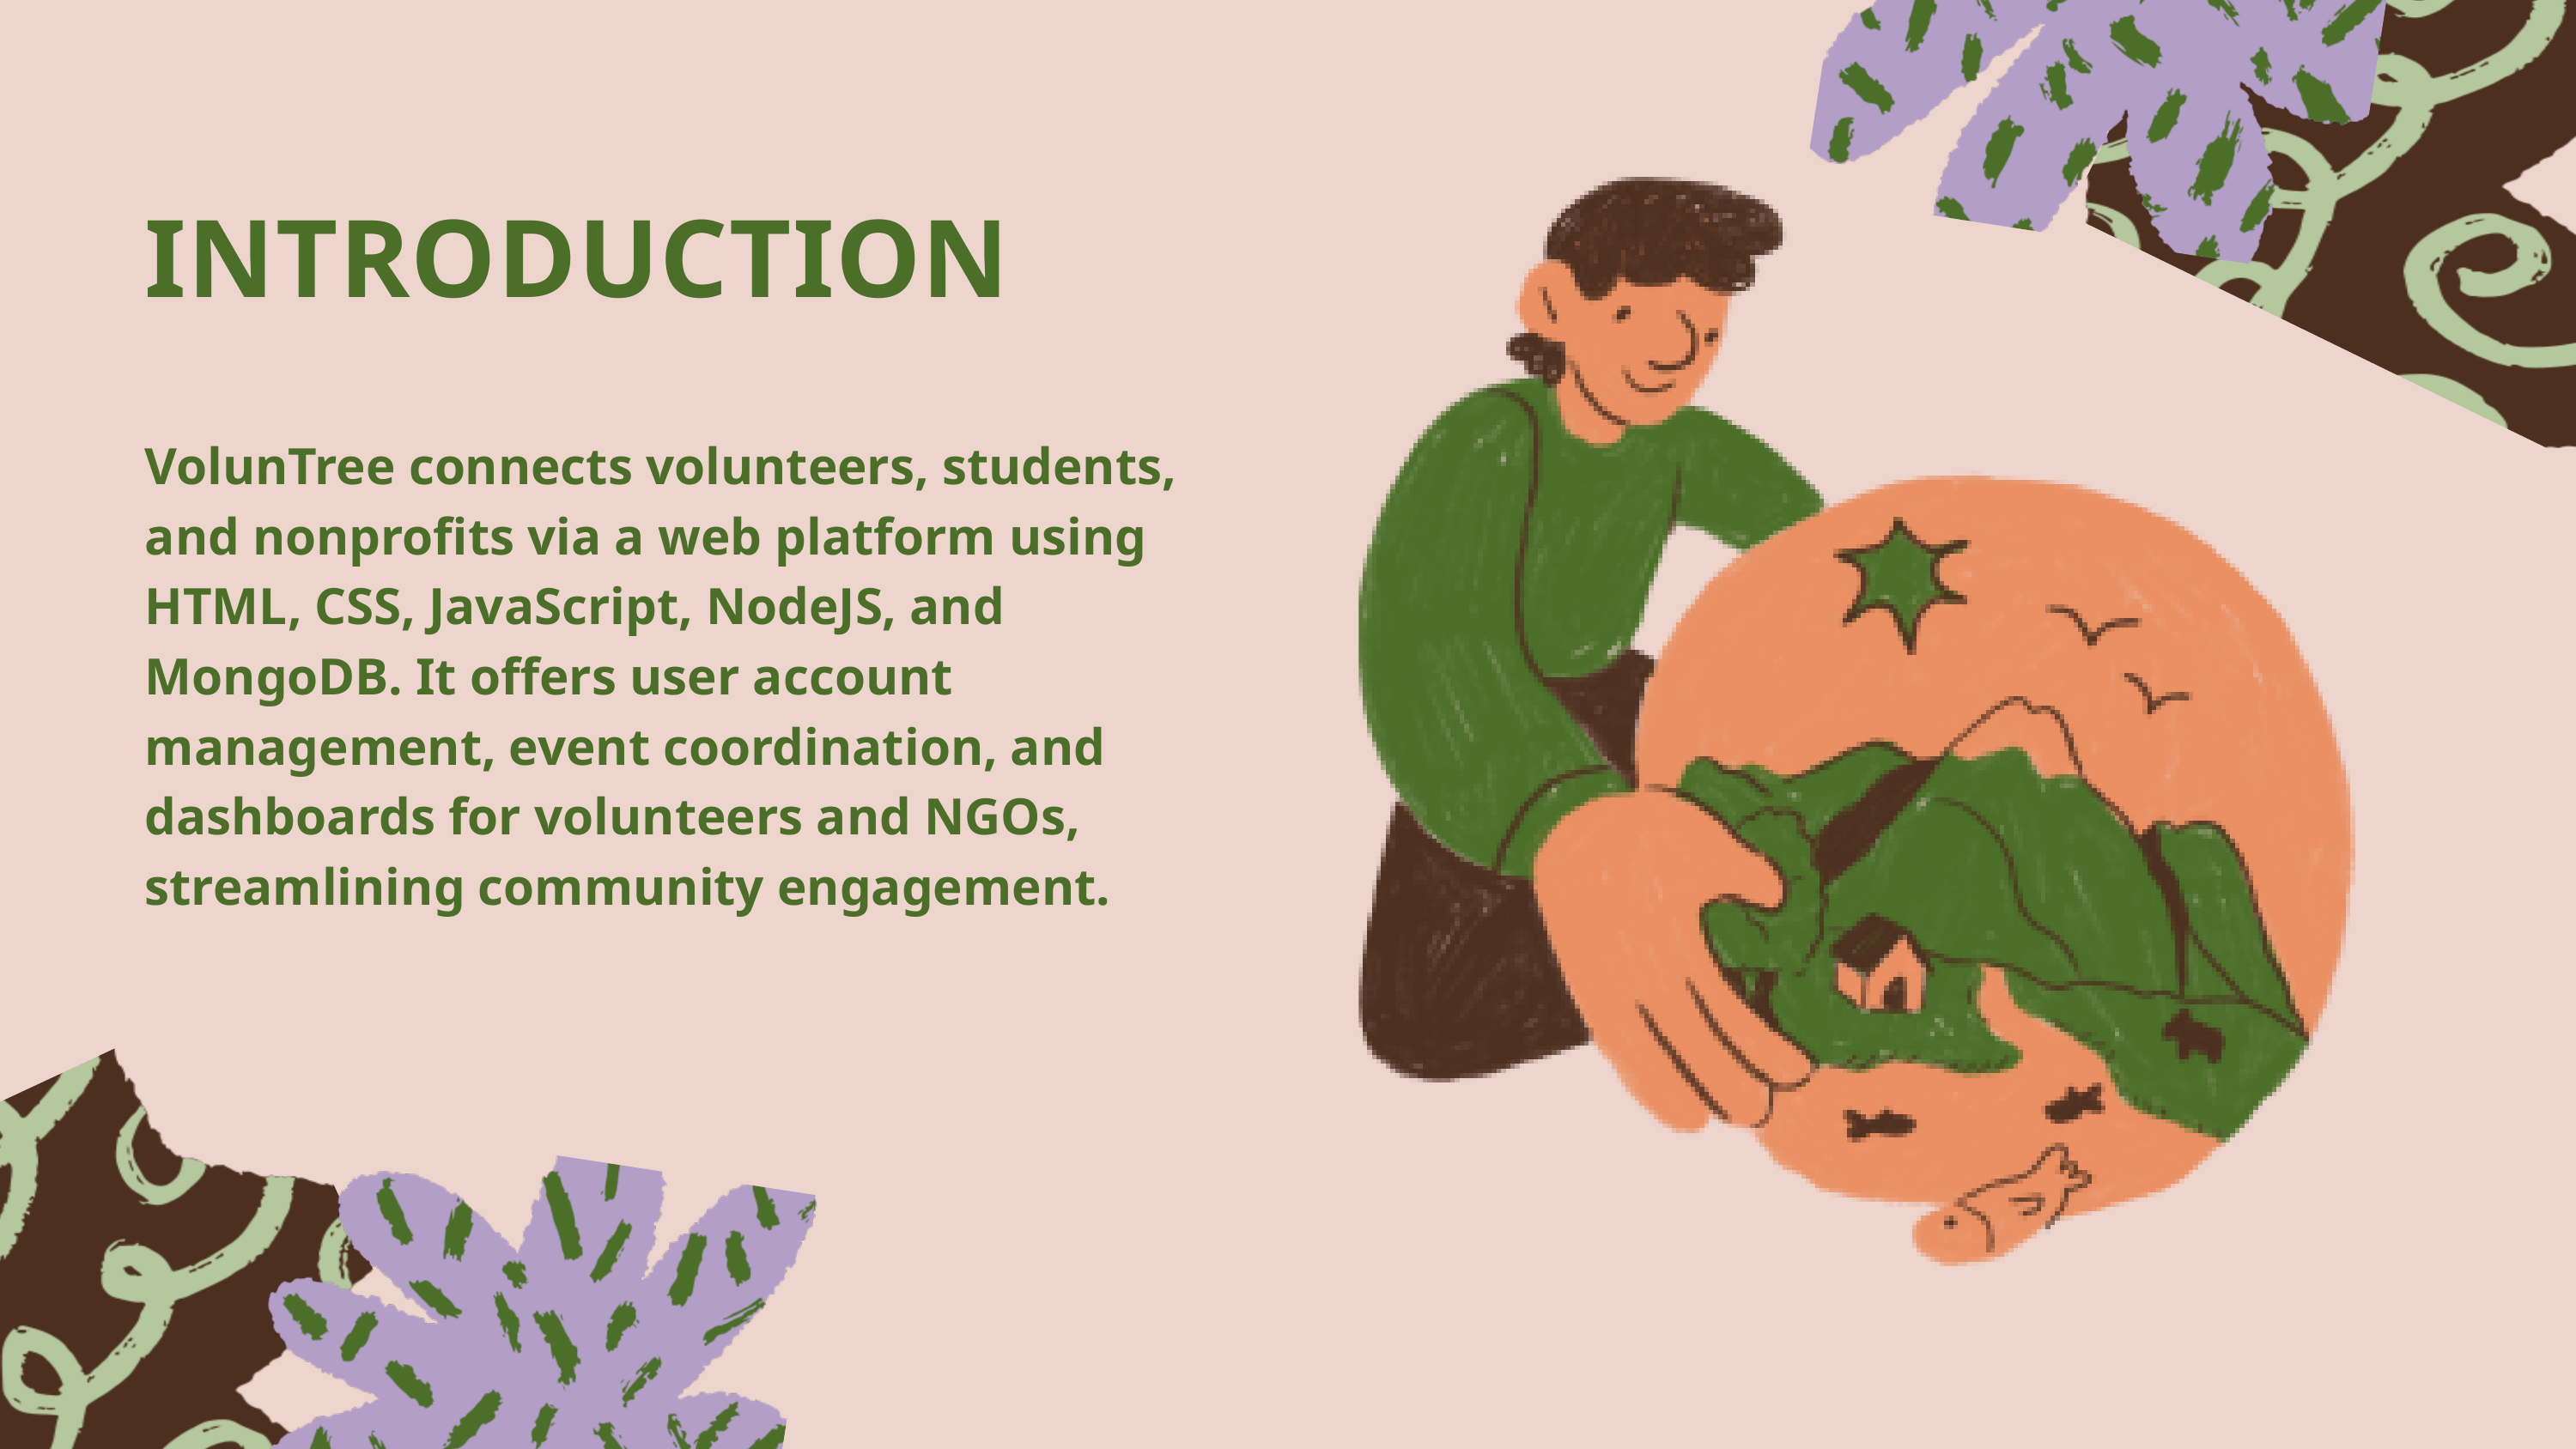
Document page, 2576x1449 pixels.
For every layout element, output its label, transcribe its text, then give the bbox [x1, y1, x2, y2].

text_box VolunTree connects volunteers, students, and nonprofits via a web platform using HTML, CSS, JavaScript, NodeJS, and MongoDB. It offers user account management, event coordination, and dashboards for volunteers and NGOs, streamlining community engagement. [144, 424, 1190, 916]
text_box [1802, 0, 2387, 279]
text_box [1358, 177, 2355, 1271]
text_box INTRODUCTION [144, 211, 1190, 319]
text_box [228, 1113, 822, 1449]
text_box [2133, 0, 2576, 463]
text_box [0, 989, 302, 1449]
